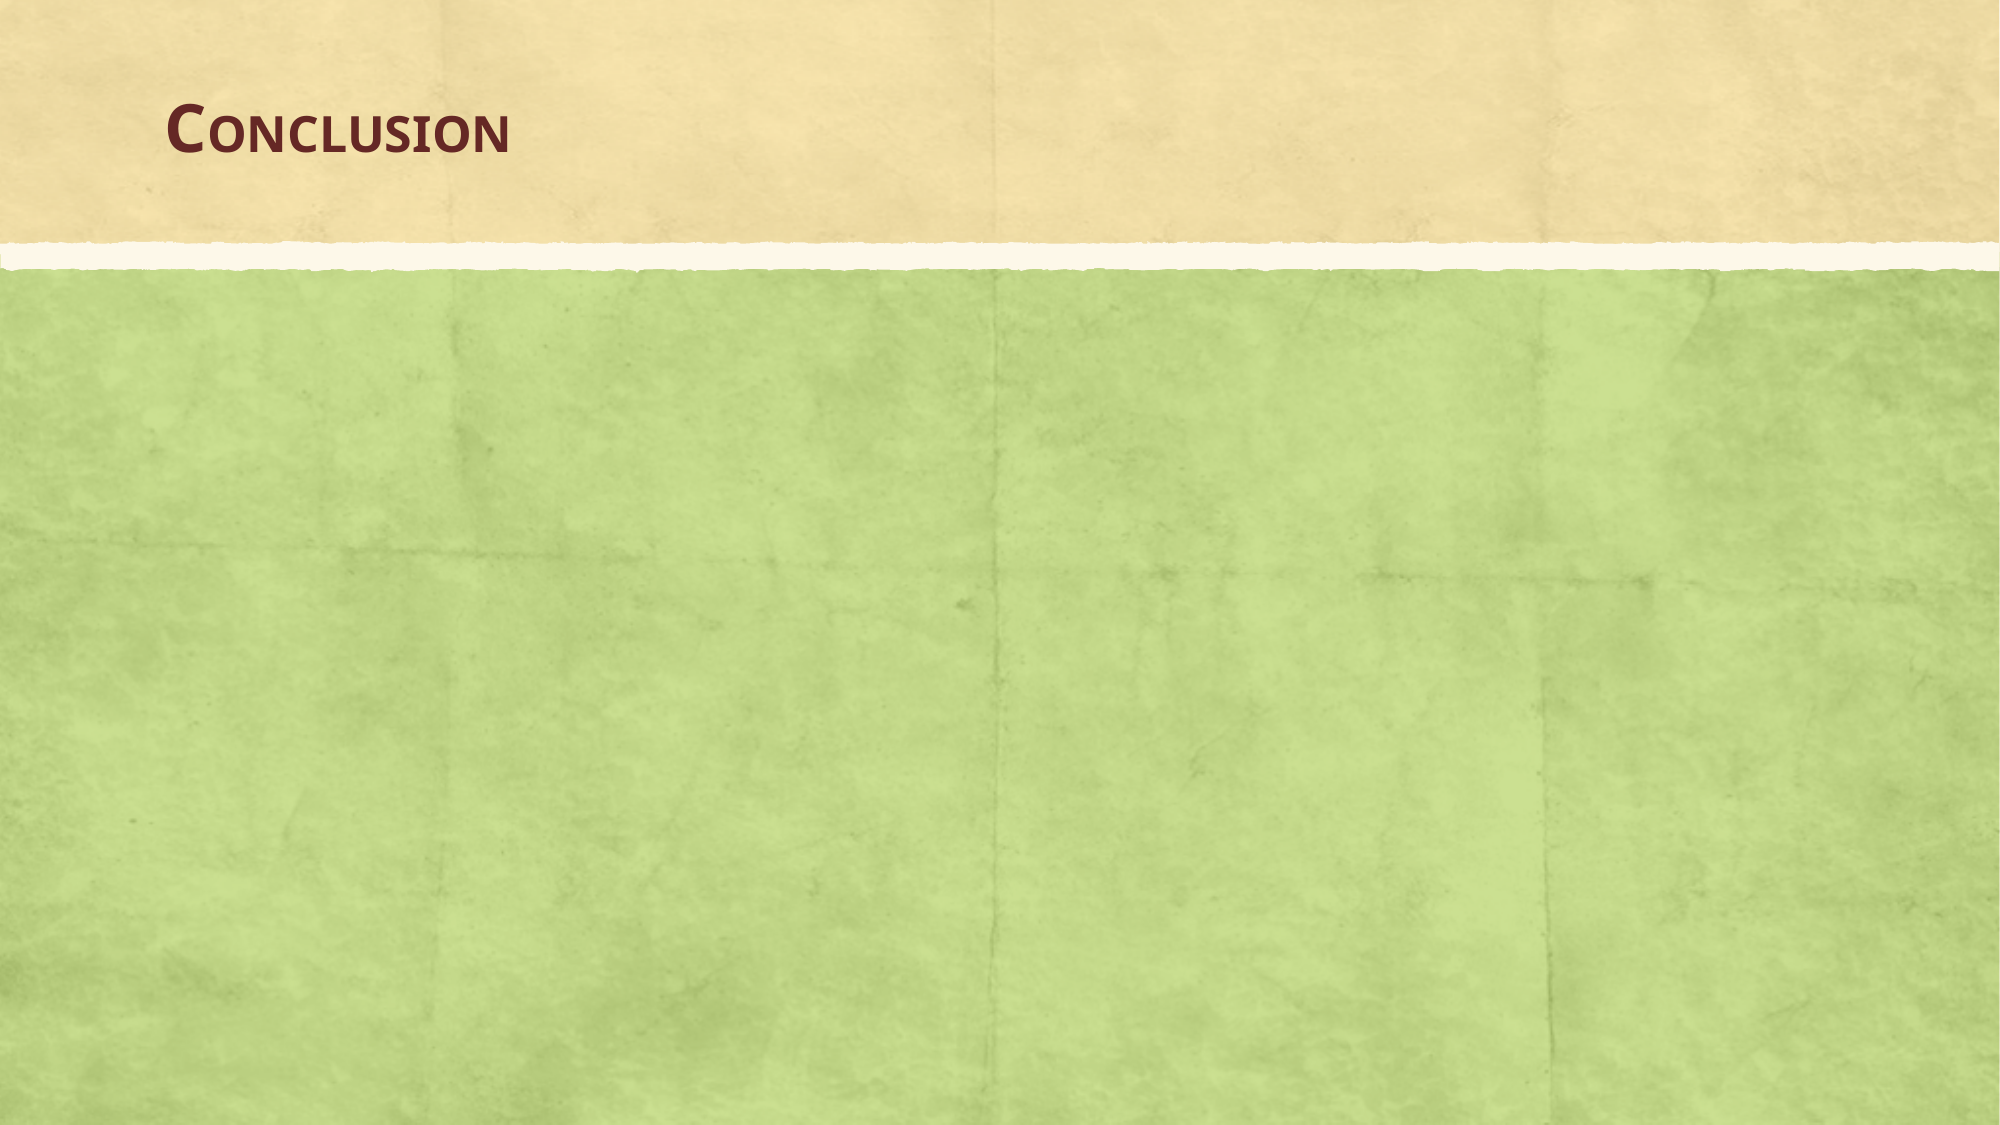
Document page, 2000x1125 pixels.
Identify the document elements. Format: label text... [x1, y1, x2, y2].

title CONCLUSION [149, 62, 963, 175]
